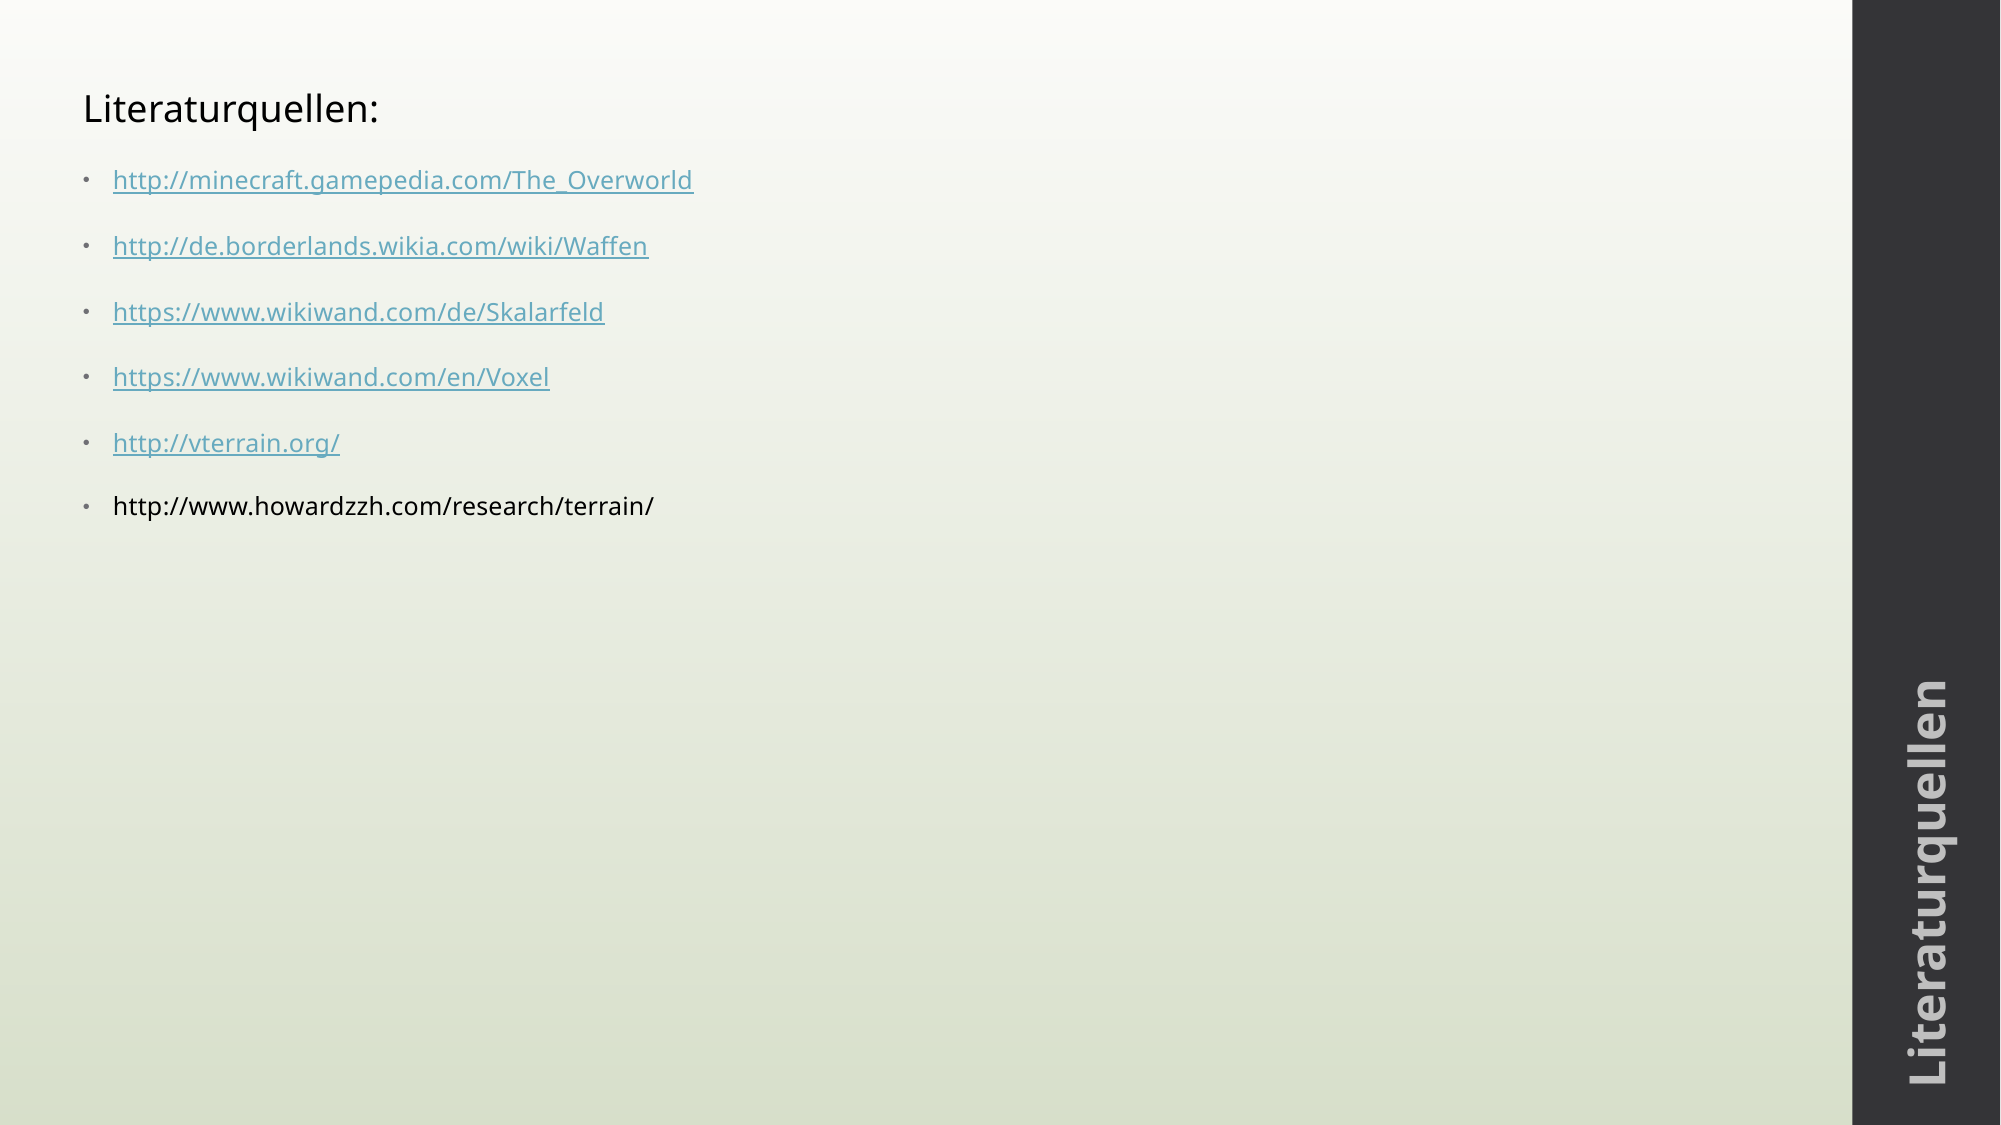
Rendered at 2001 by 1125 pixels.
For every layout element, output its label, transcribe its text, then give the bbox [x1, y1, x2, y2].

list Literaturquellen: http://minecraft.gamepedia.com/The_Overworld http://de.borderlands.wikia.com/wiki/Waffen https://www.wikiwand.com/de/Skalarfeld https://www.wikiwand.com/en/Voxel http://vterrain.org/ http://www.howardzzh.com/research/terrain/ [67, 81, 1478, 796]
text_box Literaturquellen [1888, 14, 1963, 1104]
